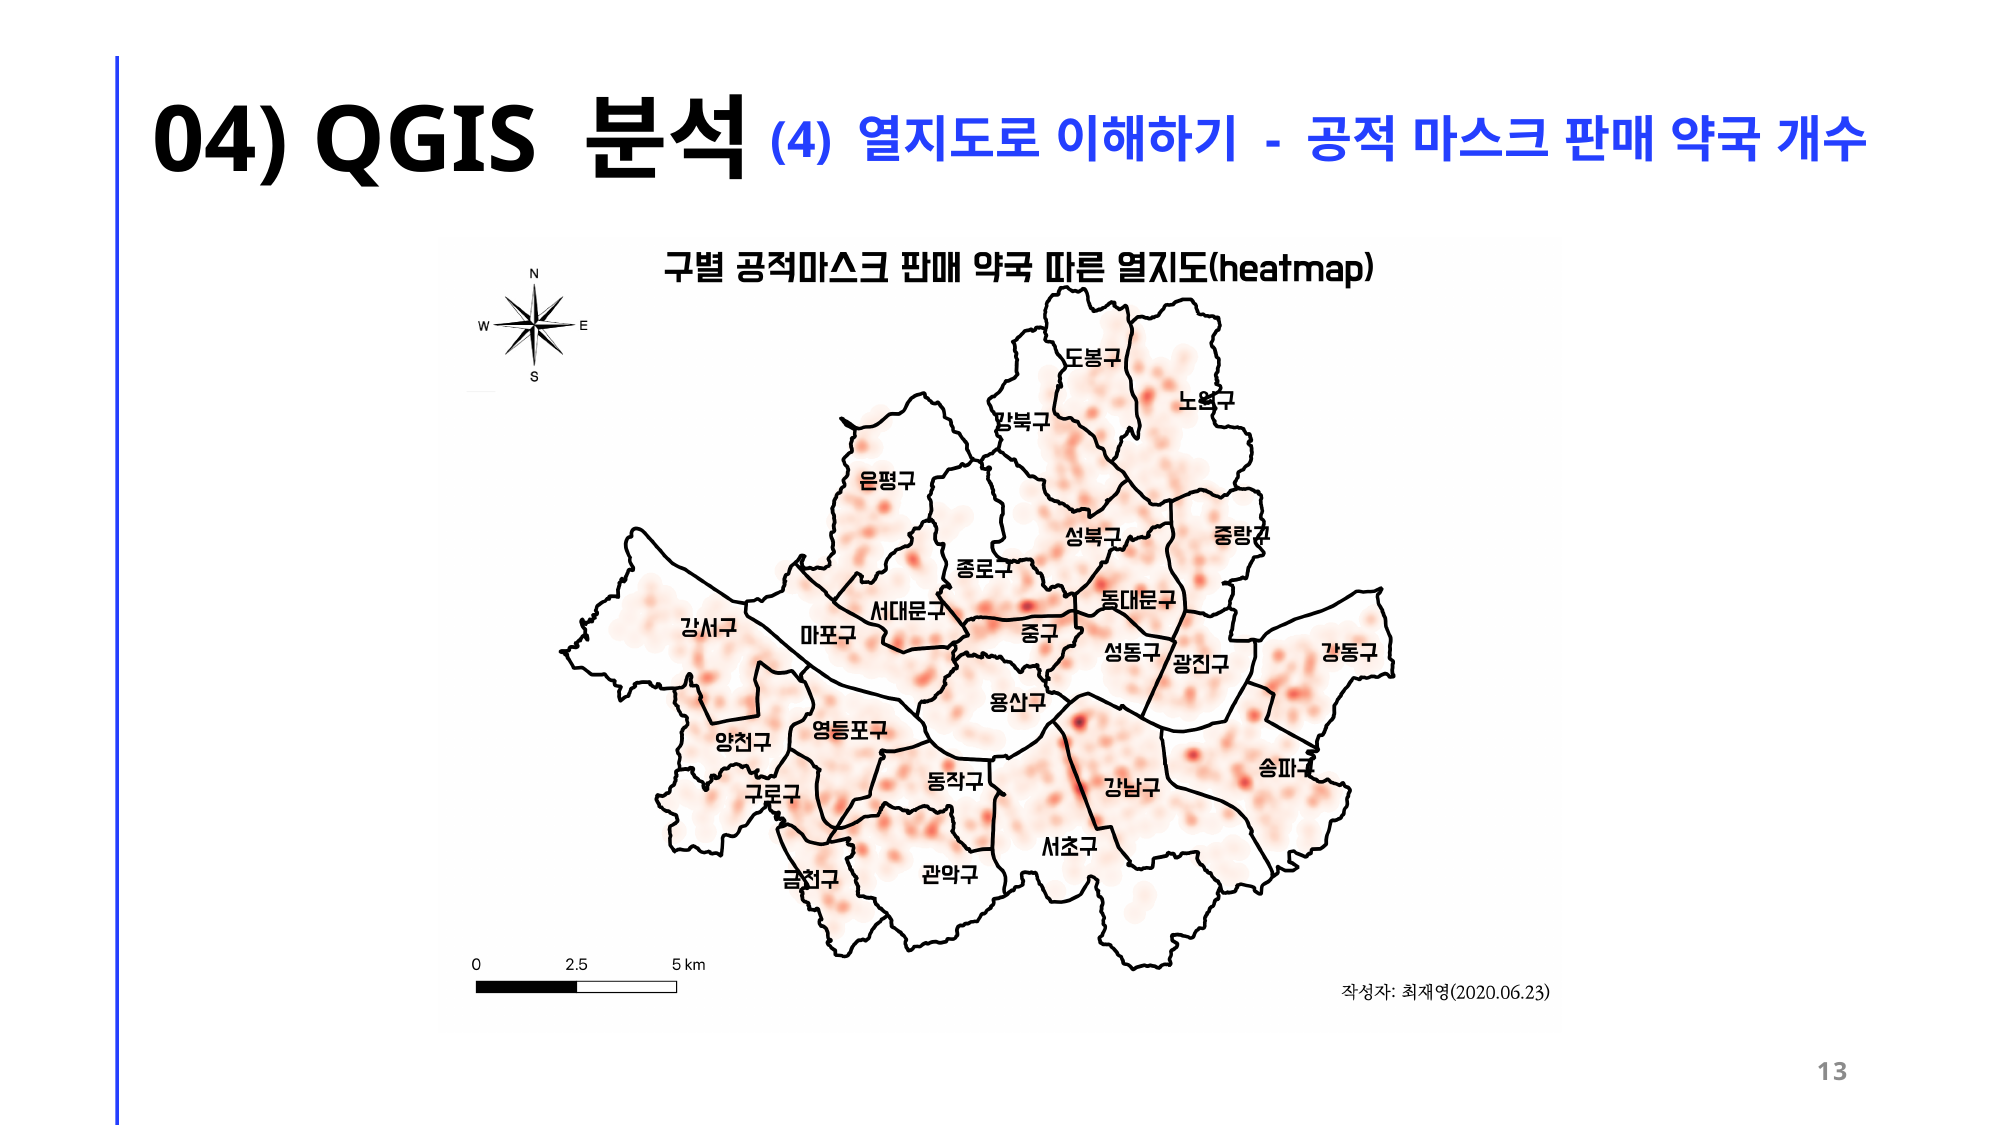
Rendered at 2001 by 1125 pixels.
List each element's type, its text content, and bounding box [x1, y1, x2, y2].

slide_number 13 [1412, 1042, 1863, 1103]
text_box (4) 열지도로 이해하기 - 공적 마스크 판매 약국 개수 [755, 92, 2000, 191]
text_box 04) QGIS 분석 [137, 21, 1863, 262]
picture [438, 237, 1562, 1033]
